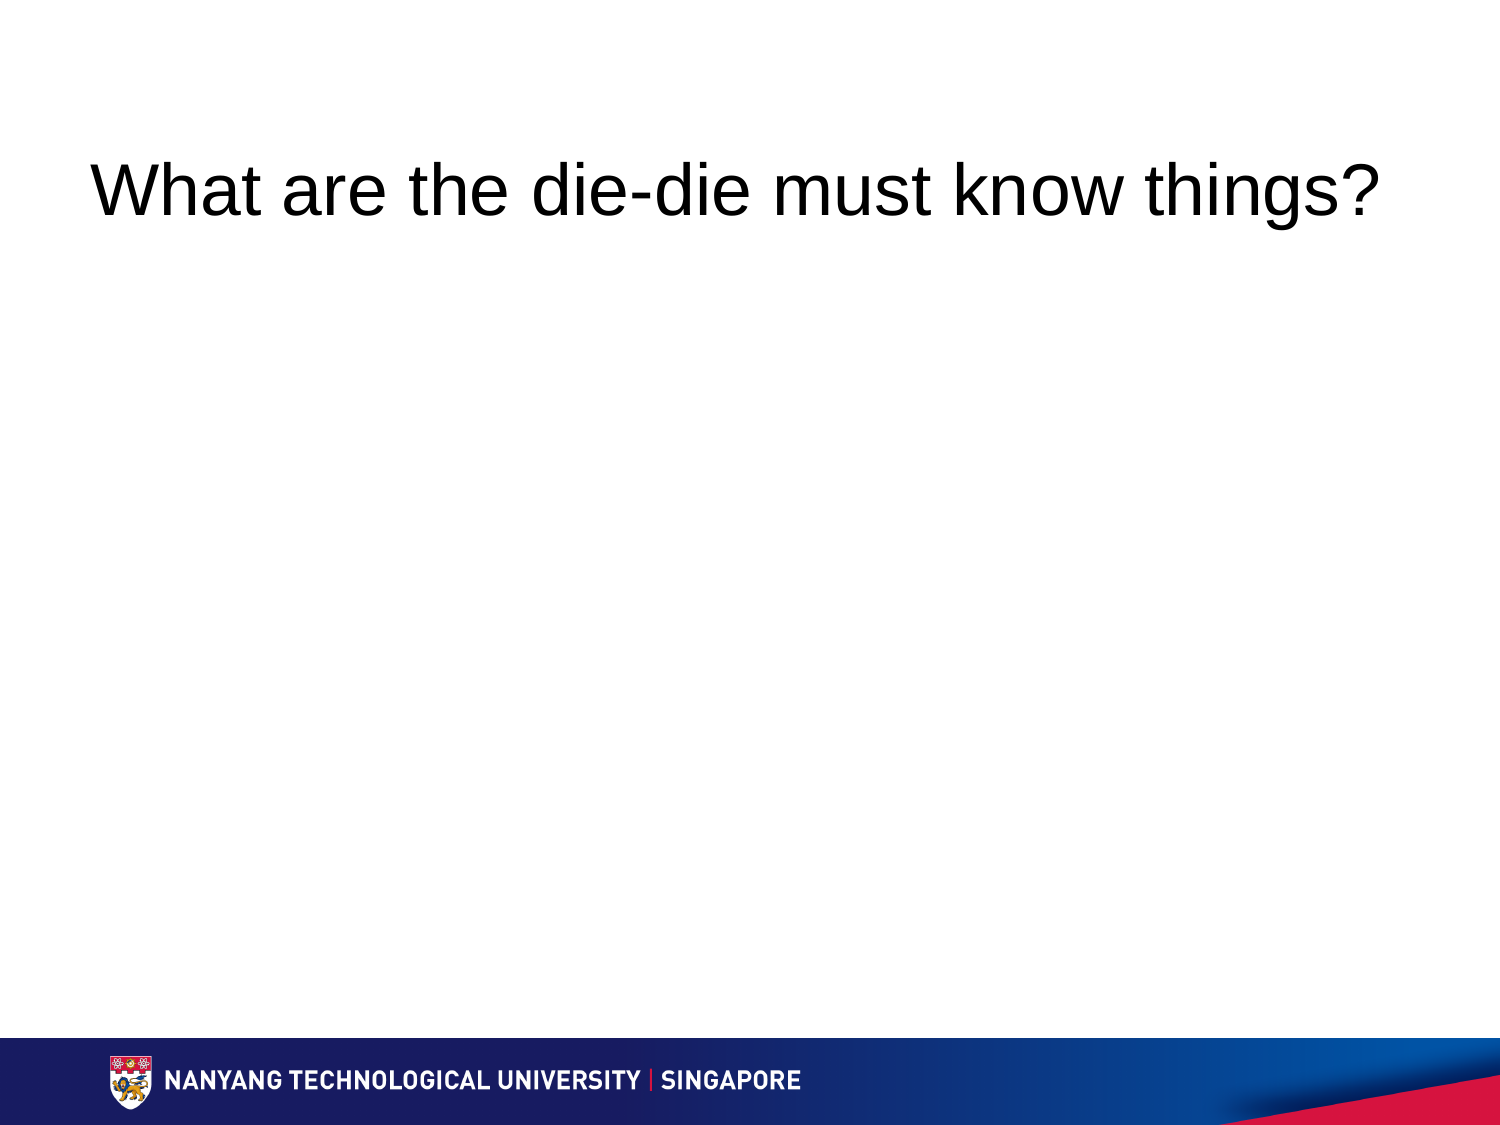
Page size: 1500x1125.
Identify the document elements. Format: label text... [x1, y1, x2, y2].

title What are the die-die must know things? [75, 92, 1425, 280]
picture [0, 1038, 1500, 1125]
